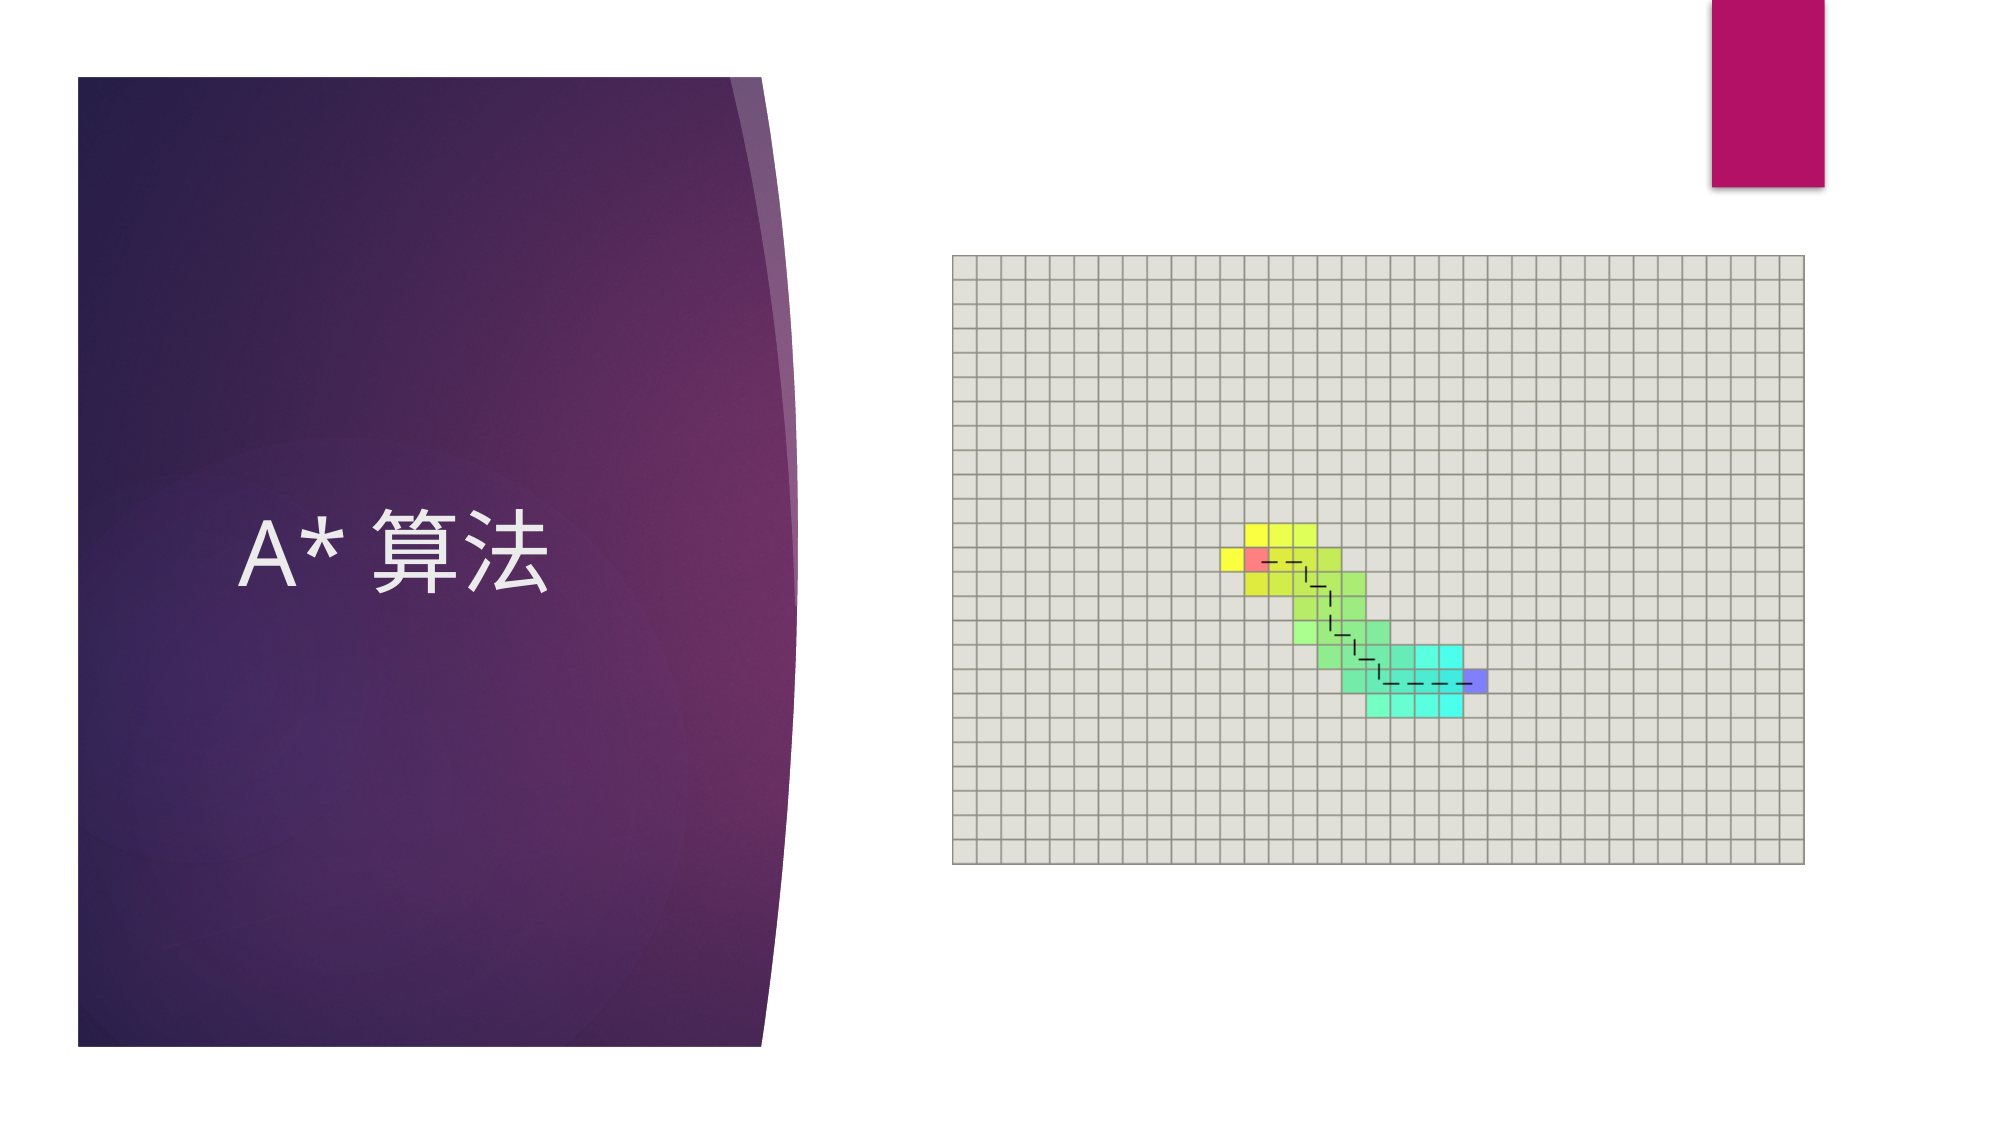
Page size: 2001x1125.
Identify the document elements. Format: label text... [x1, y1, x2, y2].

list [952, 255, 1805, 865]
title A*算法 [223, 350, 682, 613]
